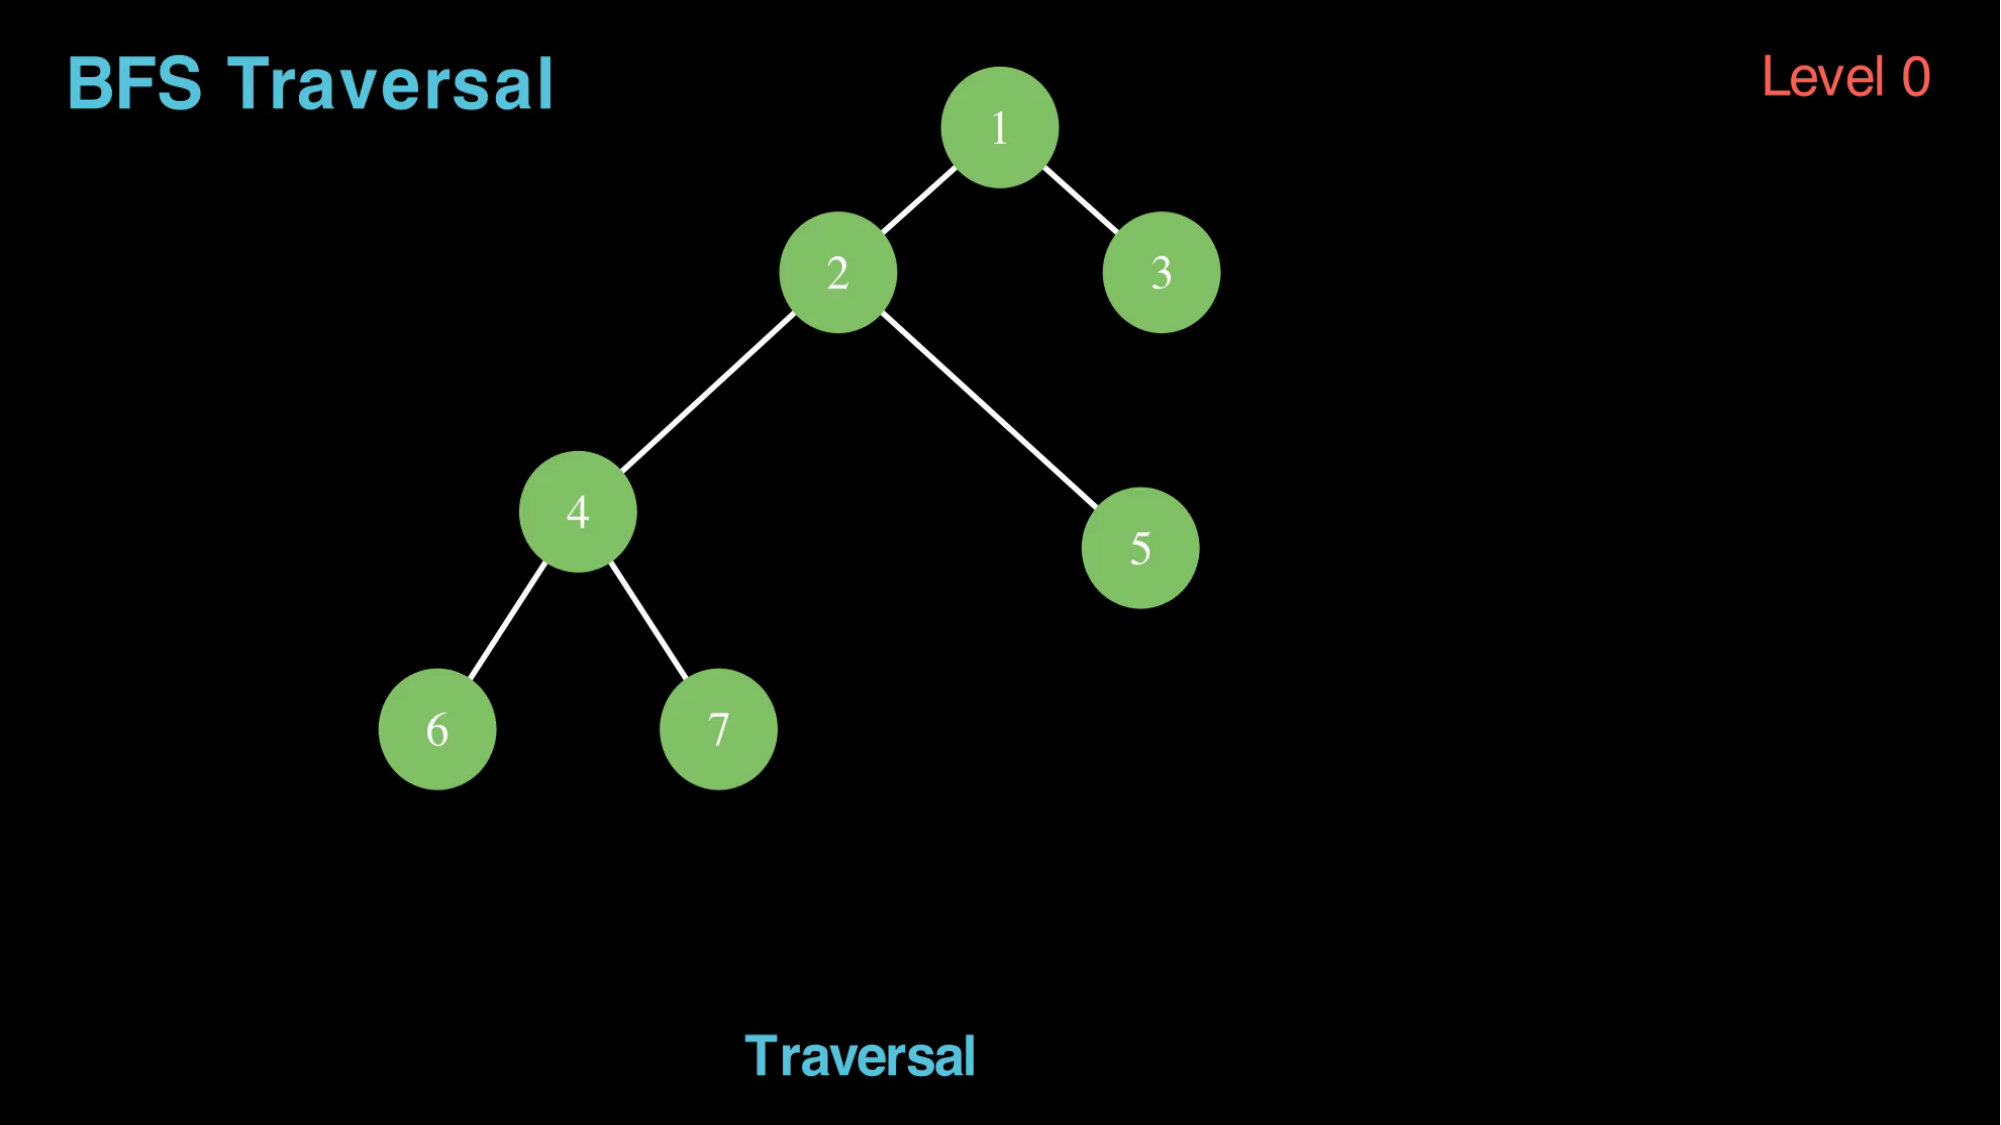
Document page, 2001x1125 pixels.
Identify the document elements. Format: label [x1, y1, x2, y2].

text_box [0, 0, 2000, 1125]
